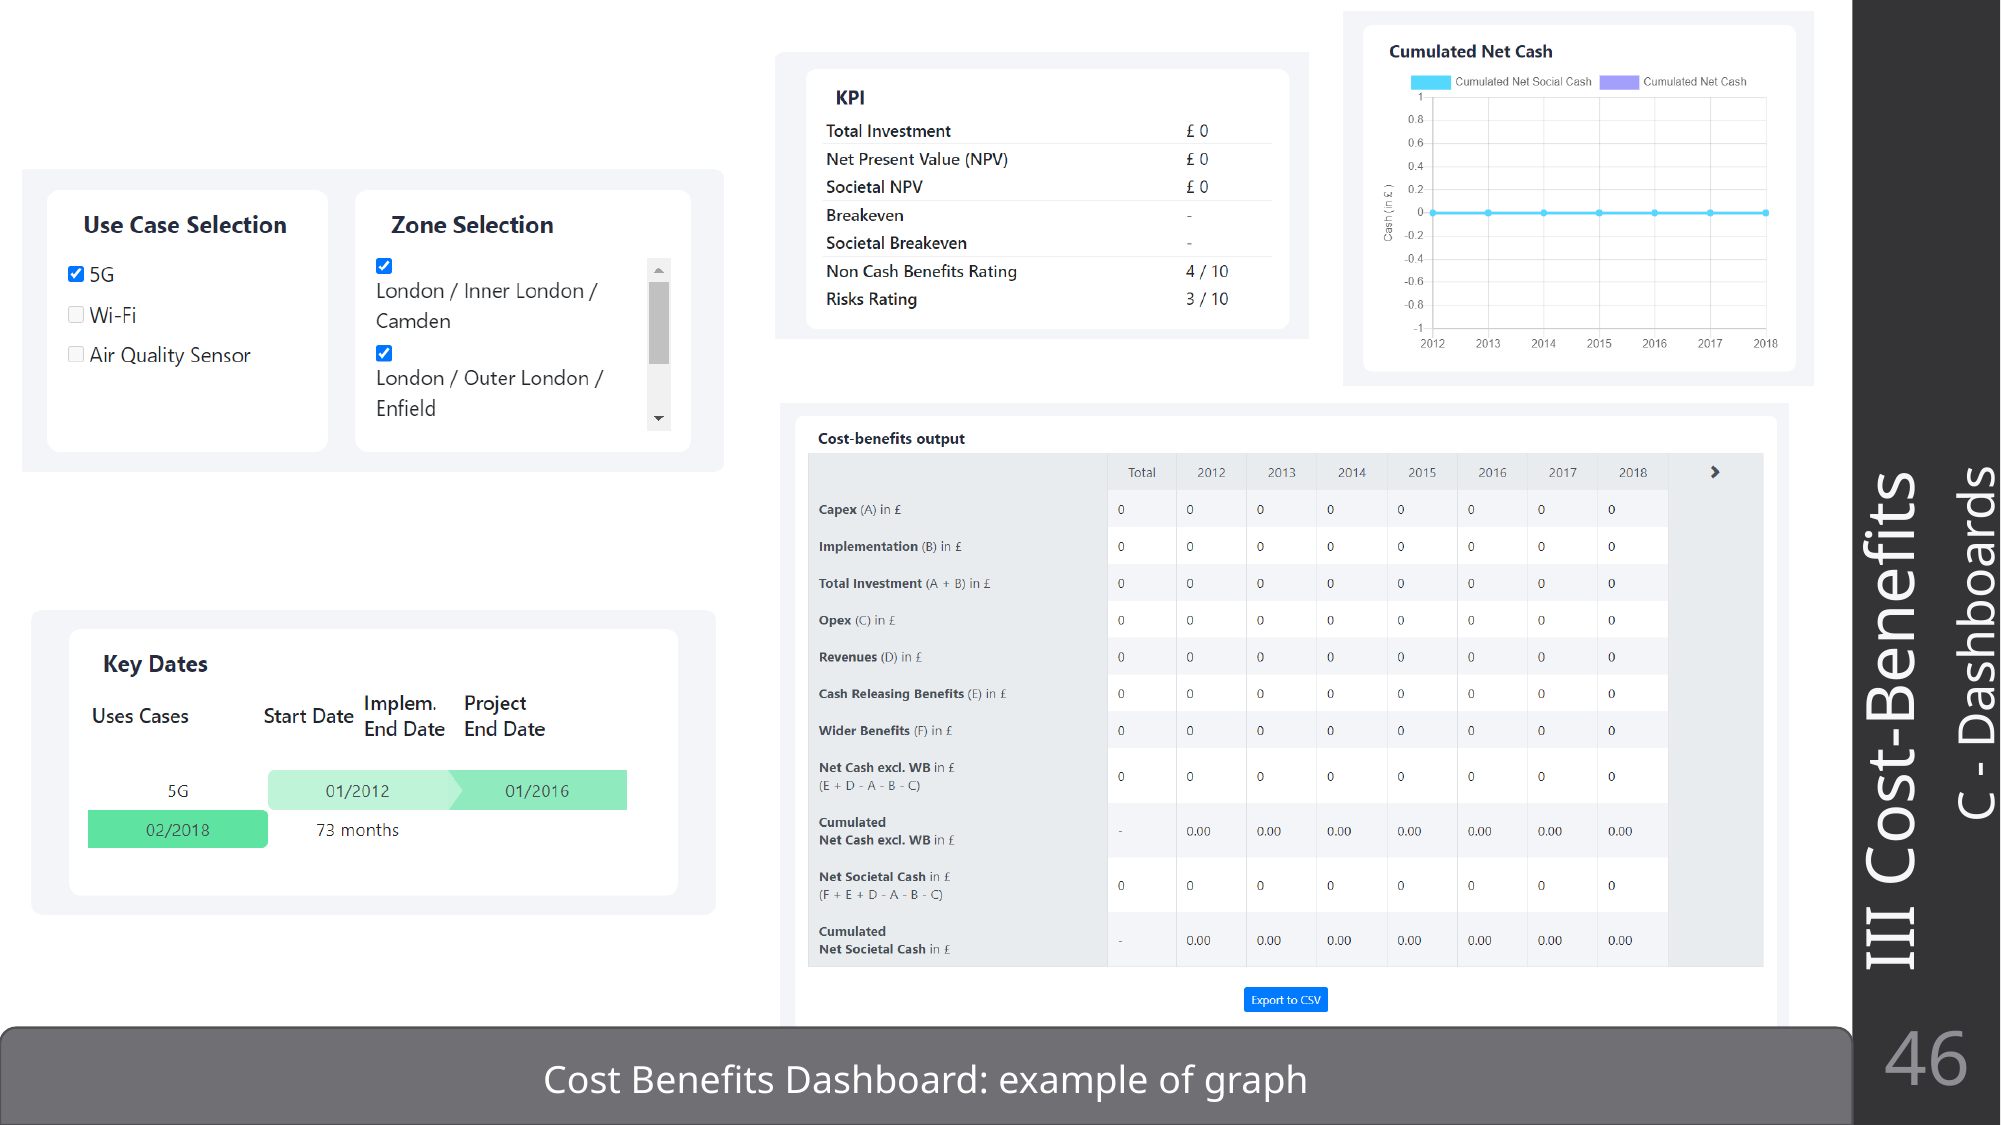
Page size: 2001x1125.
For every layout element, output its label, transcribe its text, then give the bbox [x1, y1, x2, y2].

footer III Cost-Benefits C - Dashboards [1897, 400, 1958, 988]
picture [780, 399, 1789, 1055]
picture [22, 601, 716, 917]
slide_number 46 [1852, 1012, 2000, 1110]
text_box Cost Benefits Dashboard: example of graph [0, 1026, 1854, 1125]
picture [775, 48, 1309, 340]
picture [22, 157, 724, 473]
picture [1342, 5, 1814, 391]
